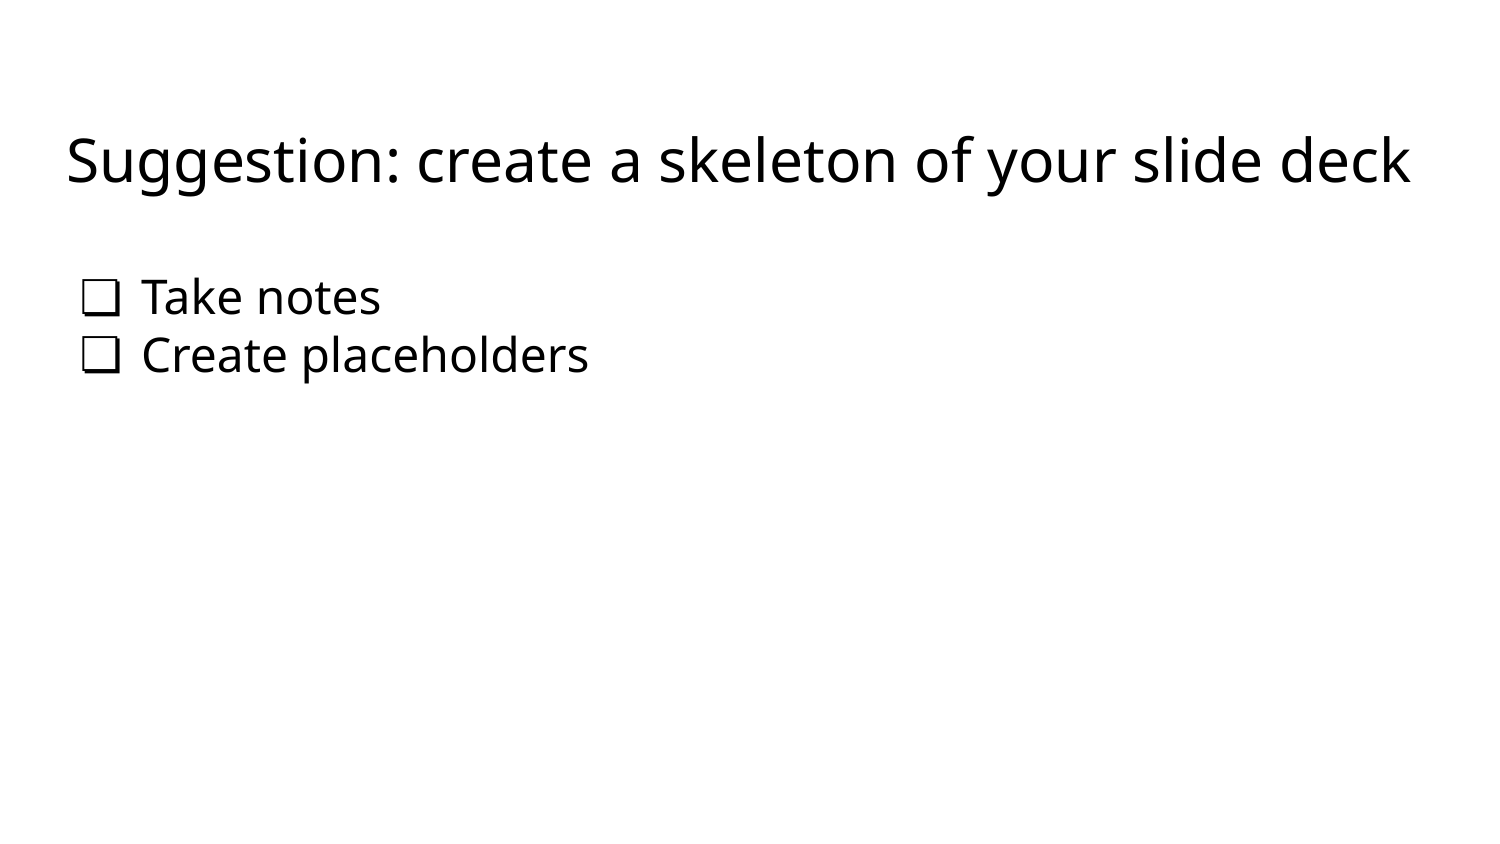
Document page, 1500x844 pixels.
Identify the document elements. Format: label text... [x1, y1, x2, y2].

subtitle Suggestion: create a skeleton of your slide deck Take notes Create placeholders [51, 106, 1449, 646]
